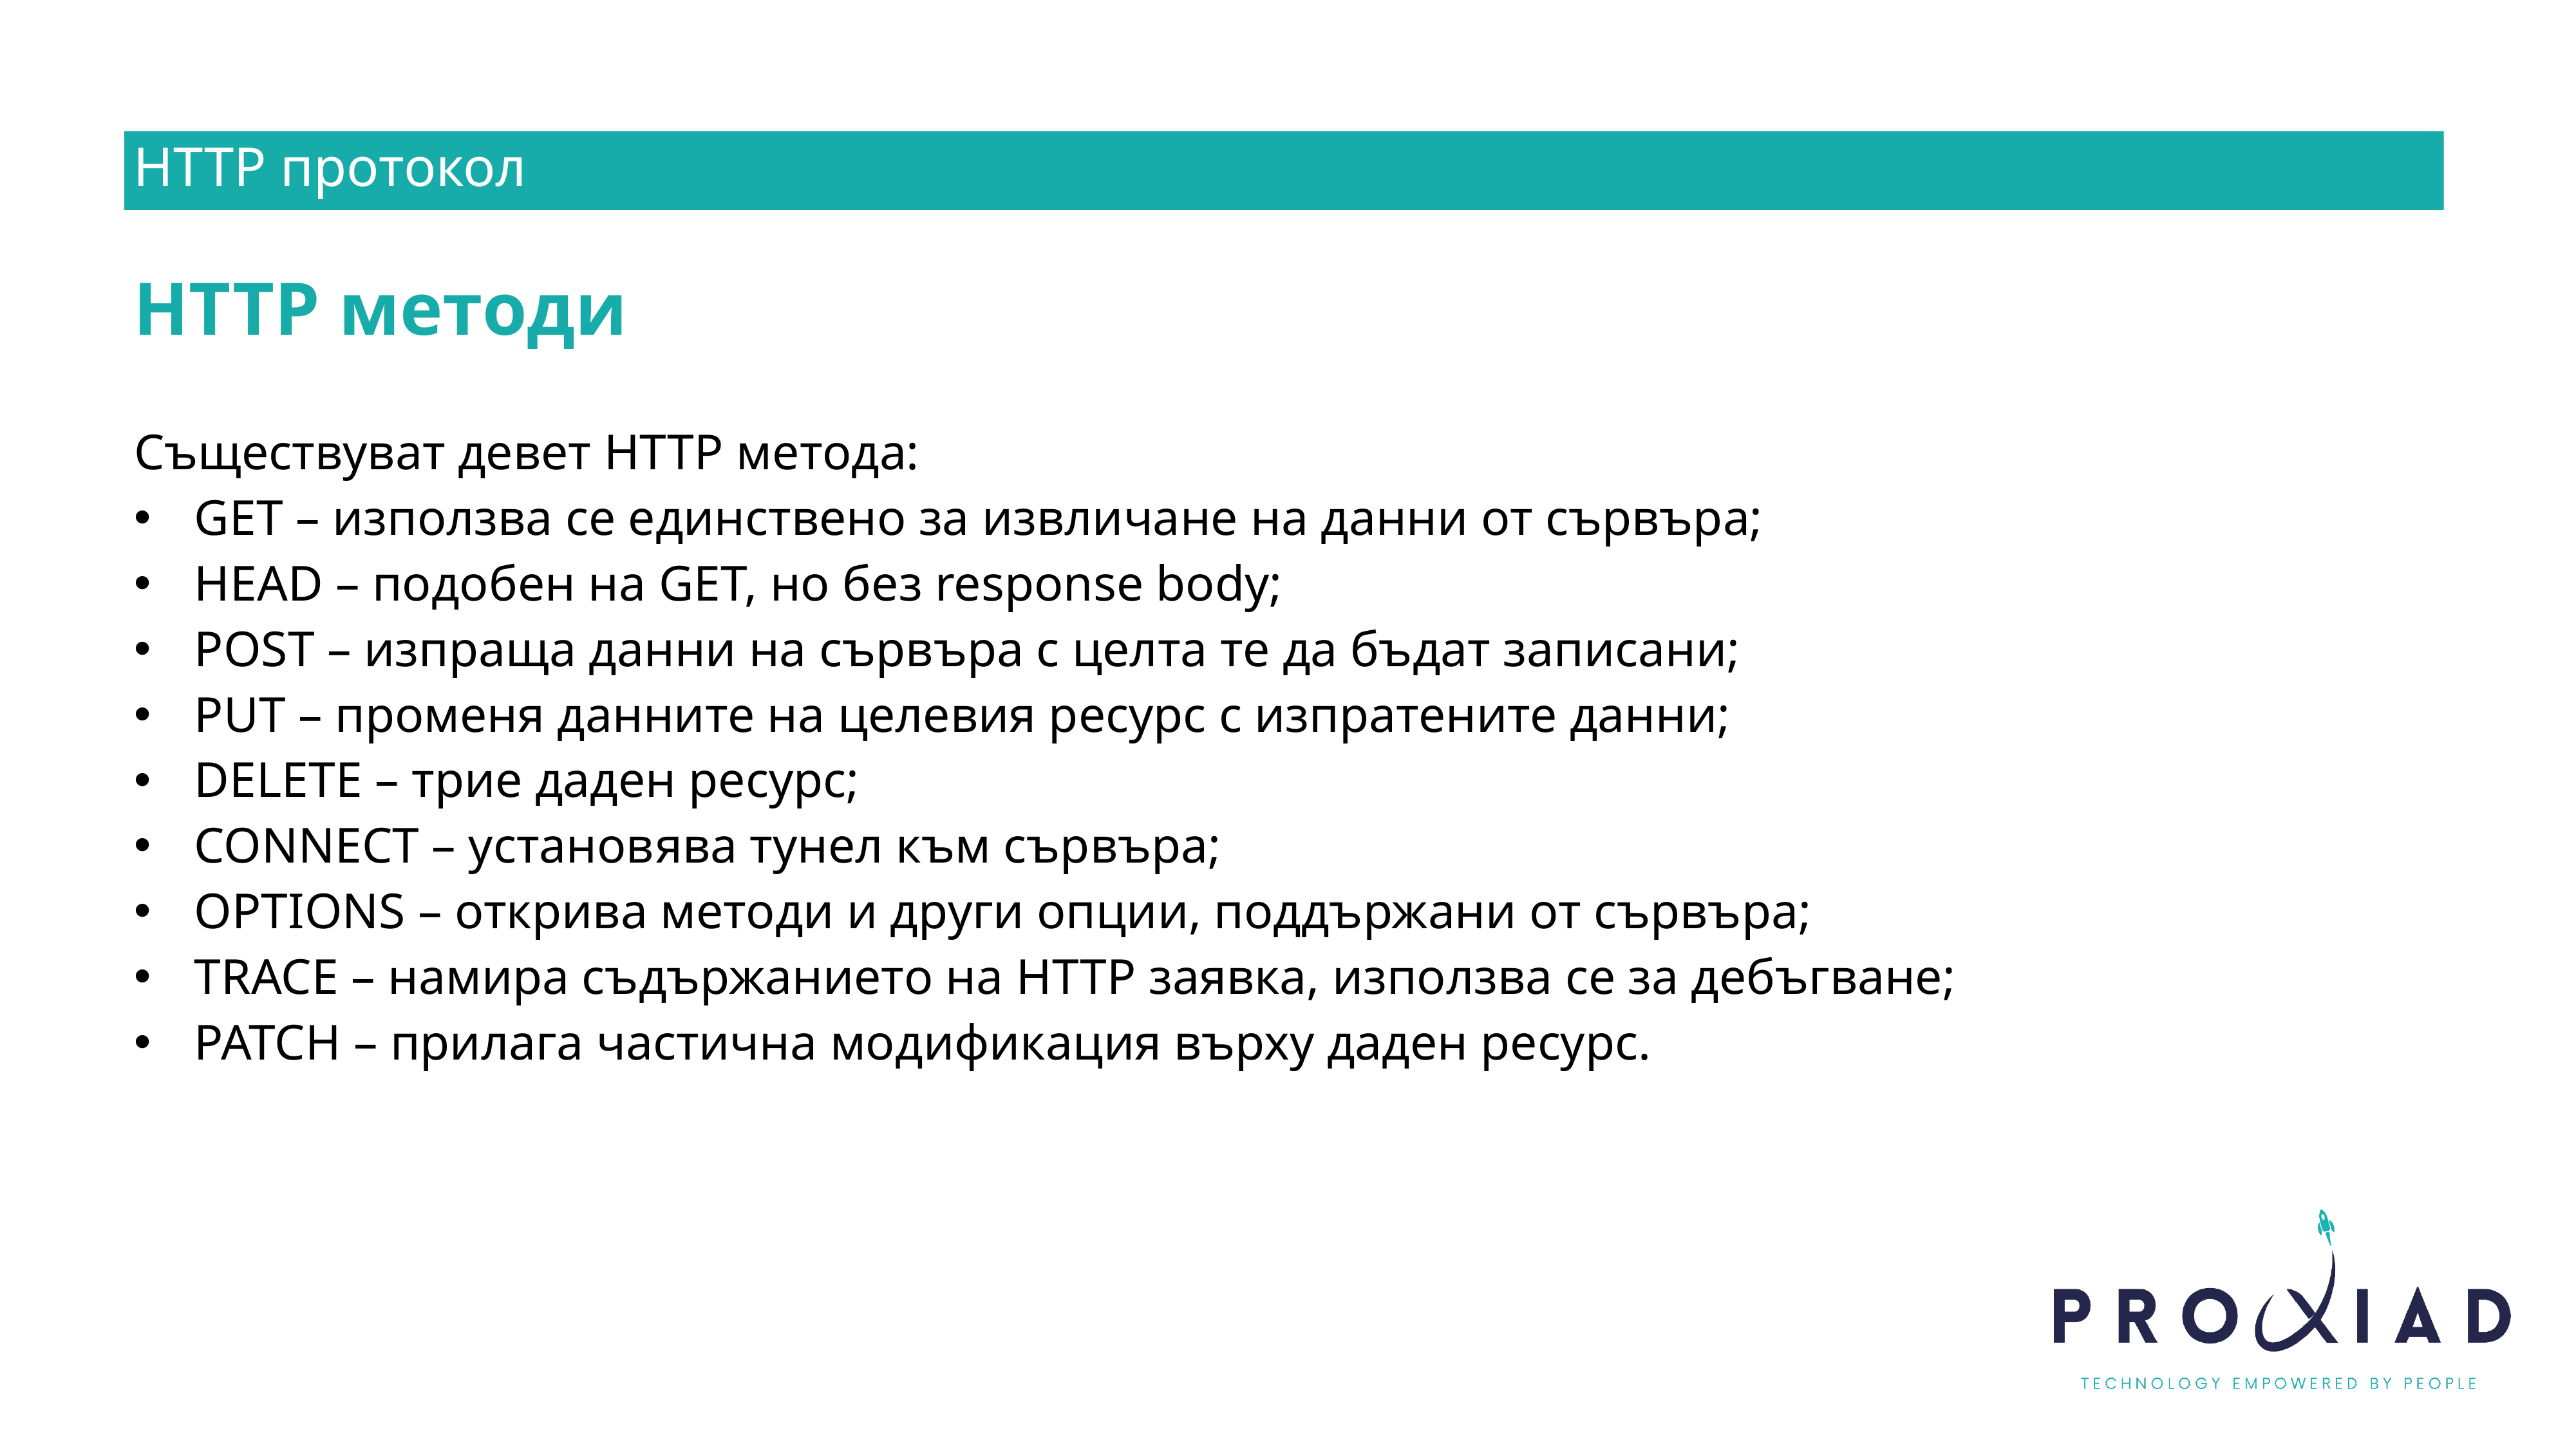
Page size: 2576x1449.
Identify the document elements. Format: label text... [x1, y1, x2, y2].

text_box HTTP методи [124, 268, 2440, 359]
text_box Съществуват девет HTTP метода: GET – използва се единствено за извличане на данни от сървъра; HEAD – подобен на GET, но без response body; POST – изпраща данни на сървъра с целта те да бъдат записани; PUT – променя данните на целевия ресурс с изпратените данни; DELETE – трие даден ресурс; CONNECT – установява тунел към сървъра; OPTIONS – открива методи и други опции, поддържани от сървъра; TRACE – намира съдържанието на HTTP заявка, използва се за дебъгване; PATCH – прилага частична модификация върху даден ресурс. [124, 423, 2368, 1105]
picture [1988, 1149, 2576, 1449]
text_box HTTP протокол [124, 131, 2444, 207]
